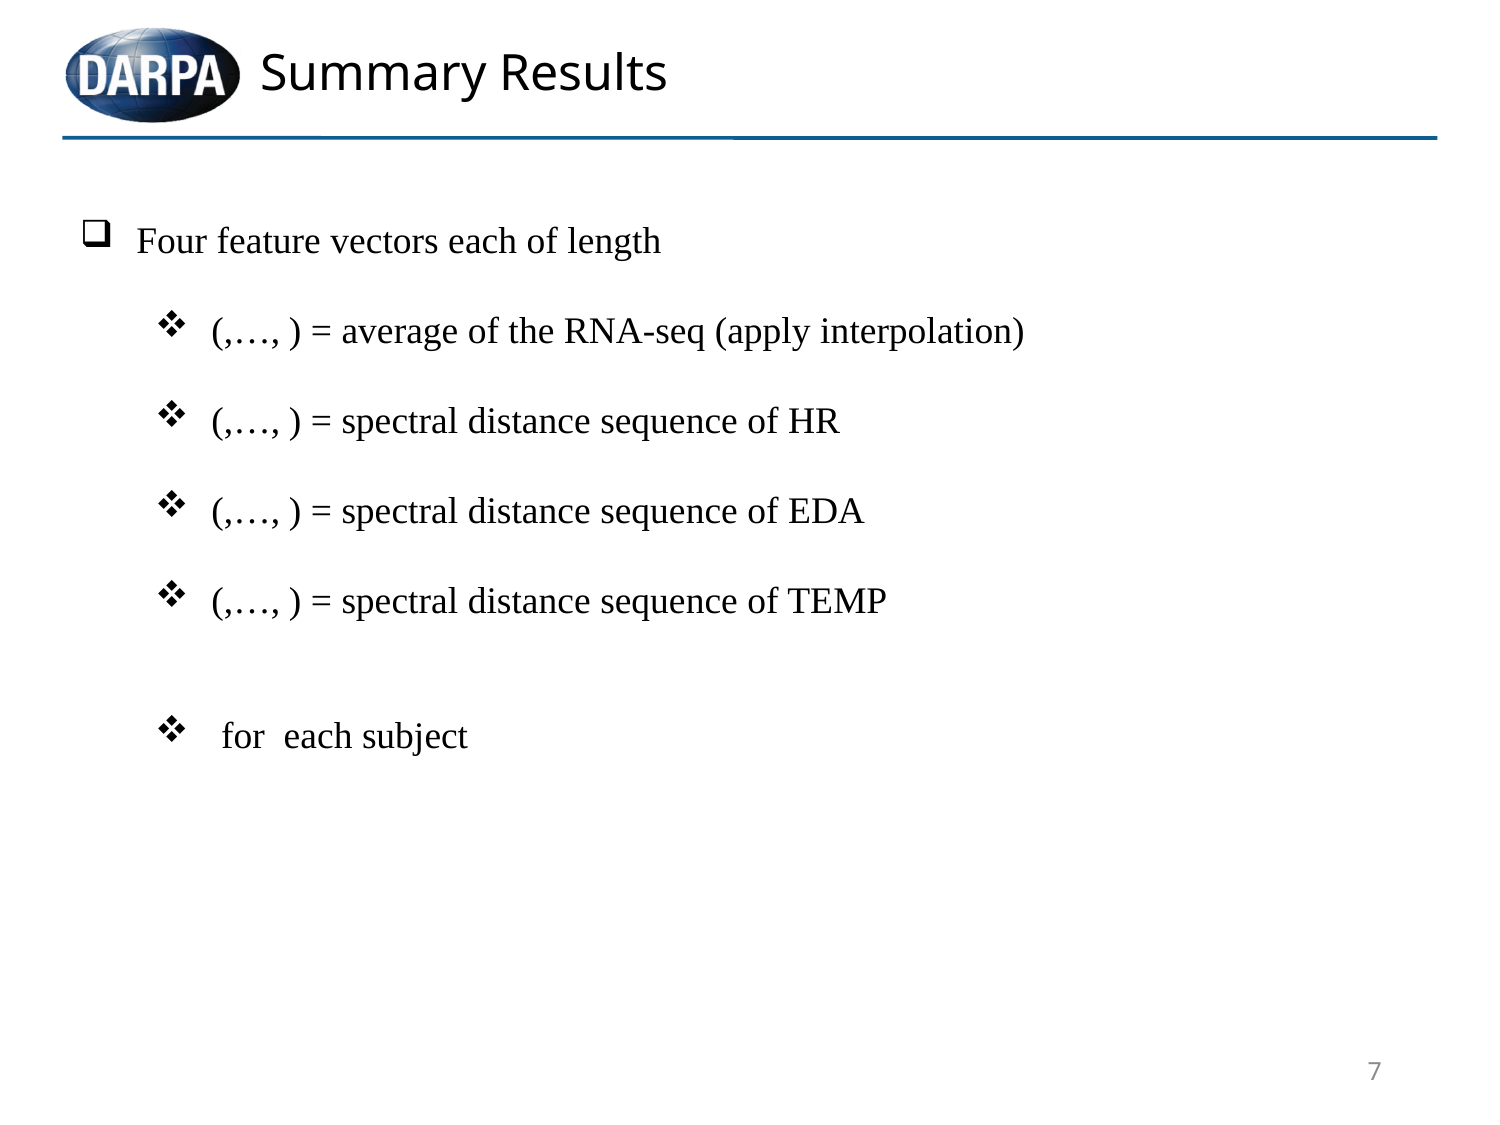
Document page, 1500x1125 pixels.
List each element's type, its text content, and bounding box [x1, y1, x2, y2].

text_box Summary Results [245, 19, 1451, 121]
picture [63, 21, 242, 129]
slide_number 7 [1059, 1042, 1397, 1103]
